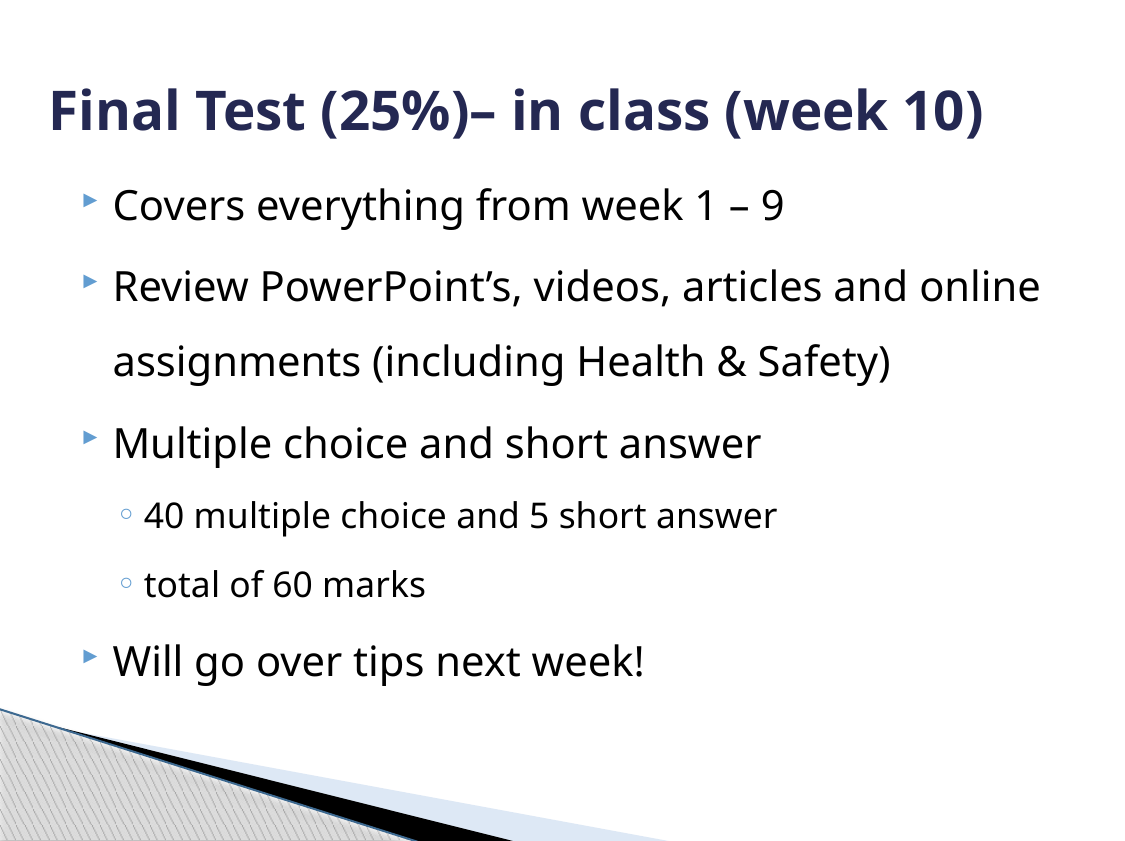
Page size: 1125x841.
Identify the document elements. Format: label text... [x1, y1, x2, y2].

list Covers everything from week 1 – 9 Review PowerPoint’s, videos, articles and online assignments (including Health & Safety) Multiple choice and short answer 40 multiple choice and 5 short answer total of 60 marks Will go over tips next week! [56, 179, 1069, 703]
title Final Test (25%)– in class (week 10) [37, 38, 1088, 179]
